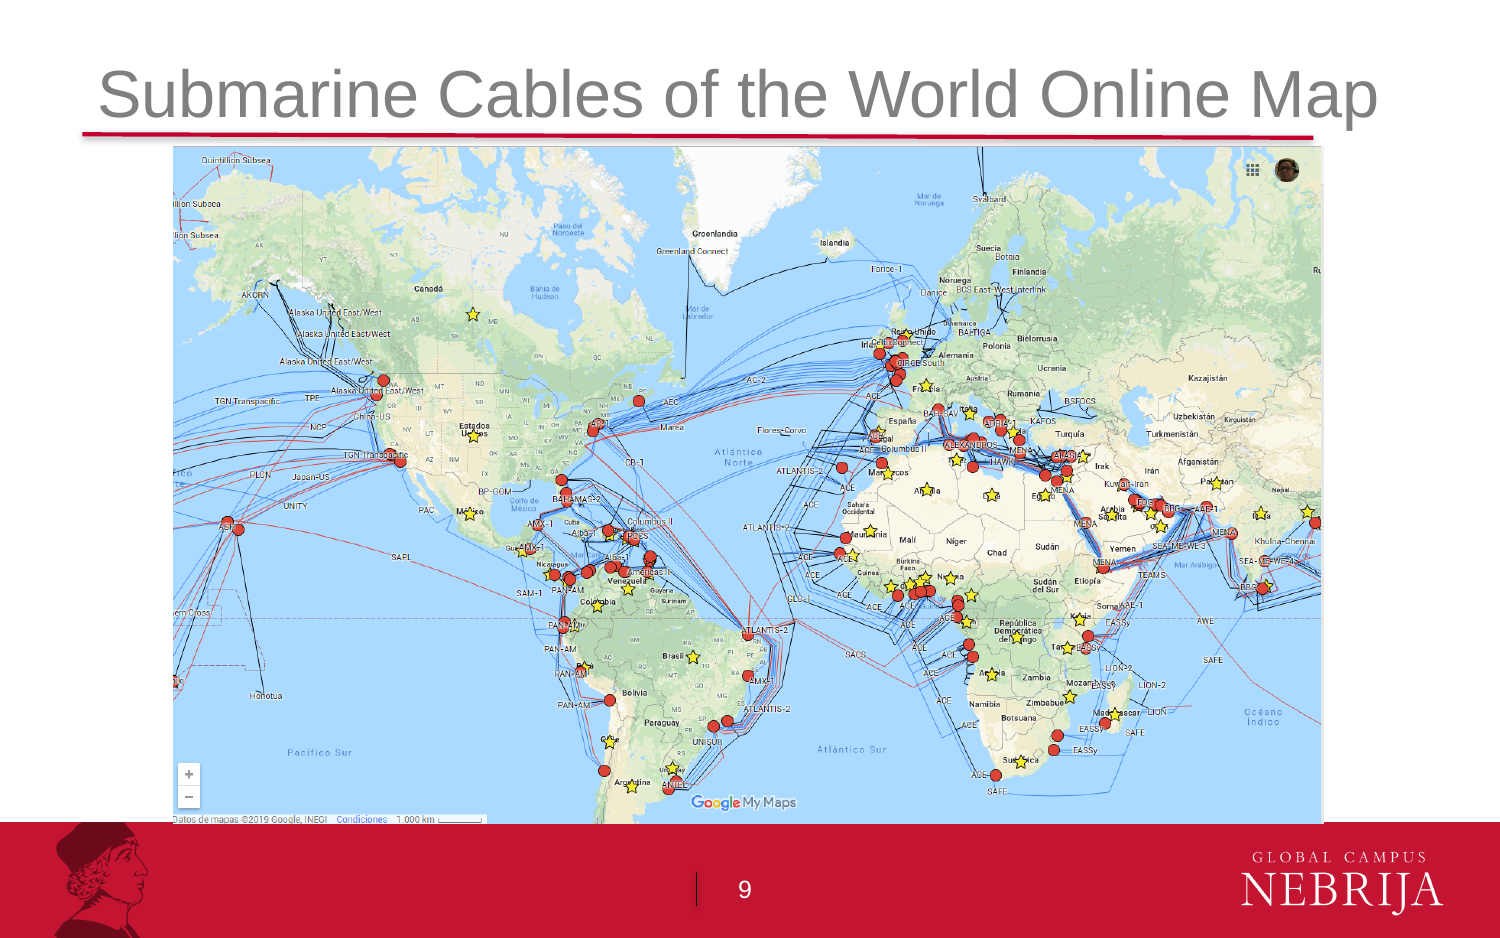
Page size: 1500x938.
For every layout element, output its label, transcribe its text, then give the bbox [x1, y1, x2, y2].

picture [0, 146, 1500, 938]
title Submarine Cables of the World Online Map [82, 28, 1415, 154]
